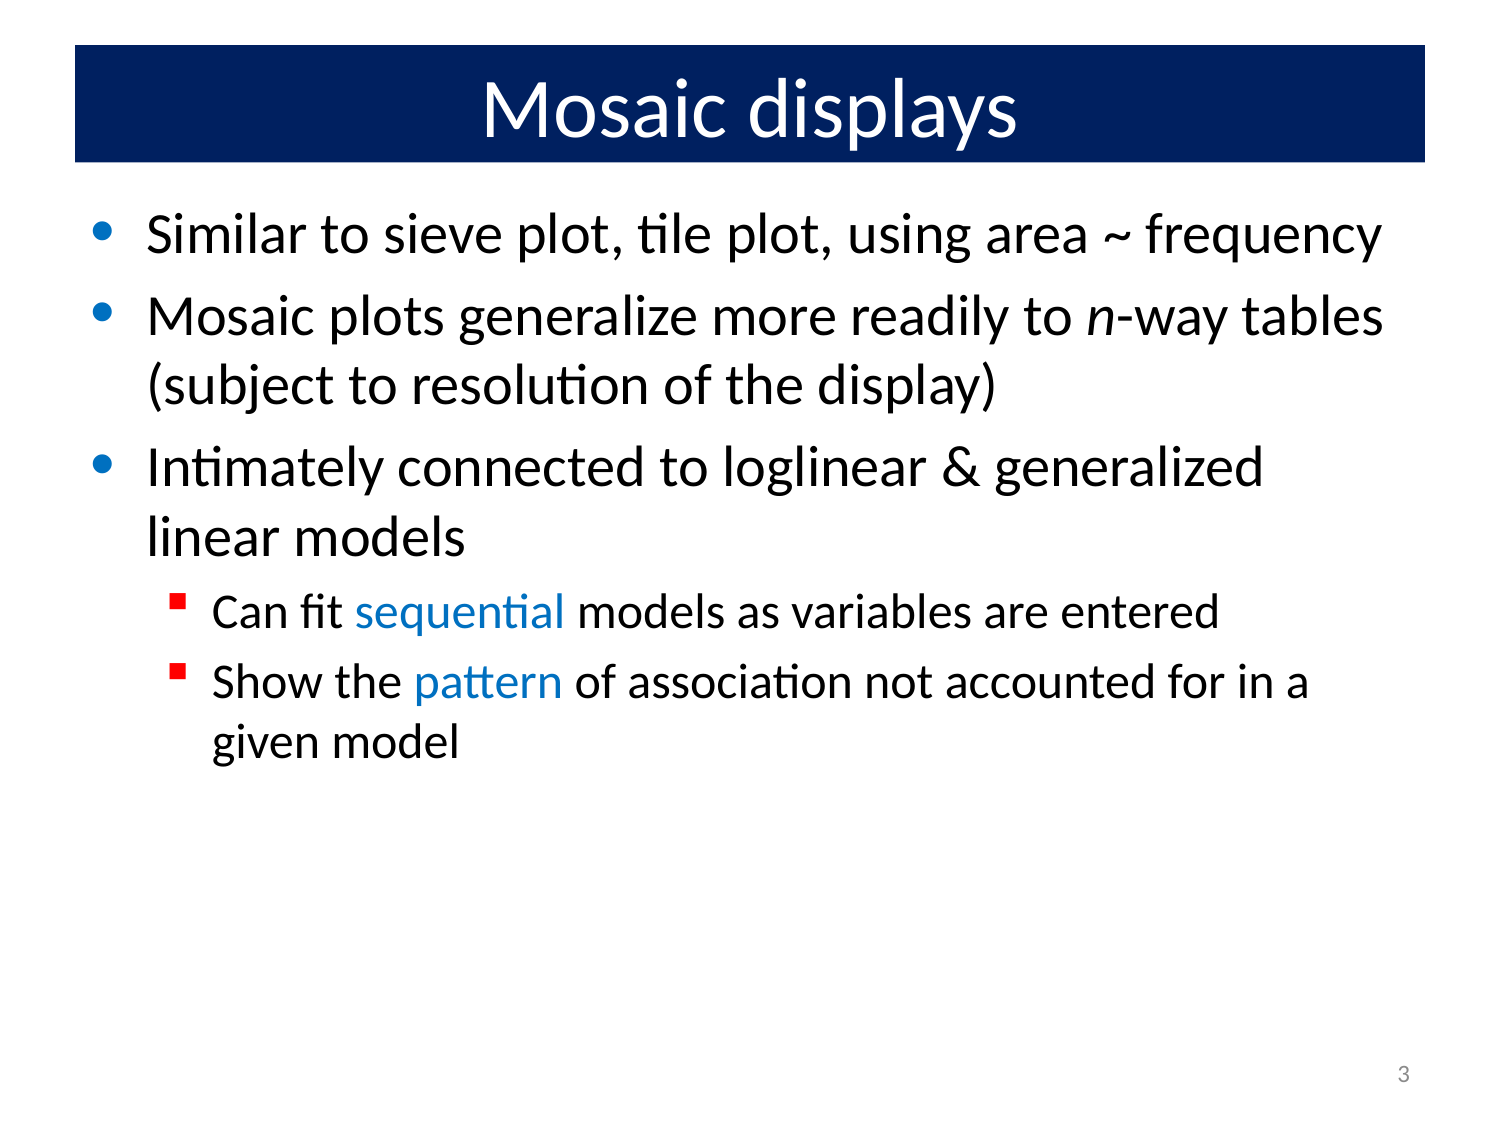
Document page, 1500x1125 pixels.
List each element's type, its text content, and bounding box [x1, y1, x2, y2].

title Mosaic displays [75, 45, 1425, 163]
list Similar to sieve plot, tile plot, using area ~ frequency Mosaic plots generalize more readily to n-way tables (subject to resolution of the display) Intimately connected to loglinear & generalized linear models Can fit sequential models as variables are entered Show the pattern of association not accounted for in a given model [75, 187, 1425, 1025]
slide_number 3 [1074, 1042, 1425, 1103]
